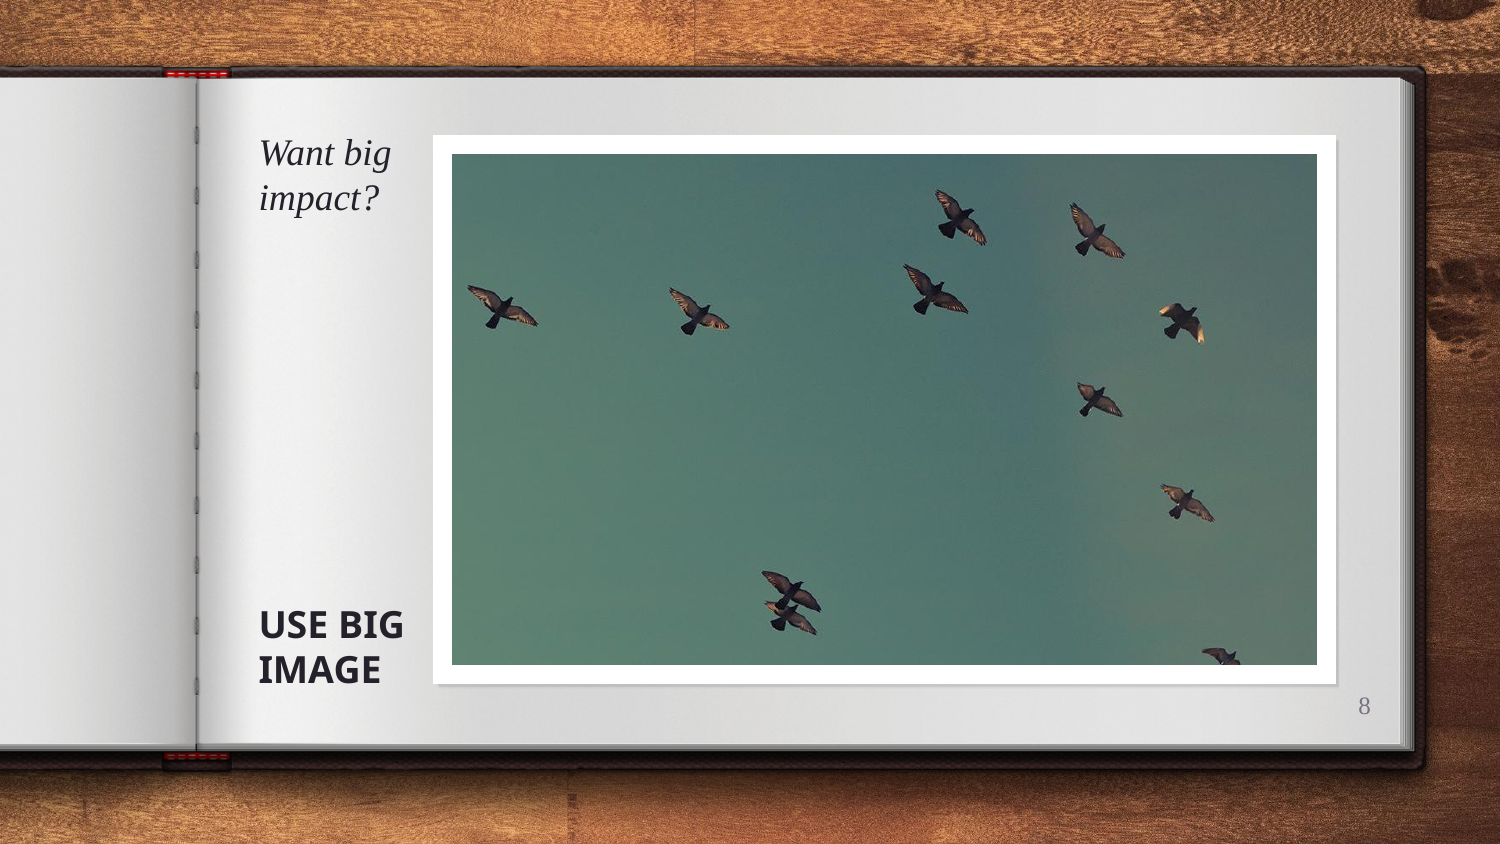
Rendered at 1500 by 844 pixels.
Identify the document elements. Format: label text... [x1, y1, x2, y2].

title Want big impact? [243, 113, 465, 340]
picture [0, 0, 1500, 844]
title USE BIG IMAGE [243, 479, 465, 706]
slide_number 8 [1295, 672, 1386, 737]
